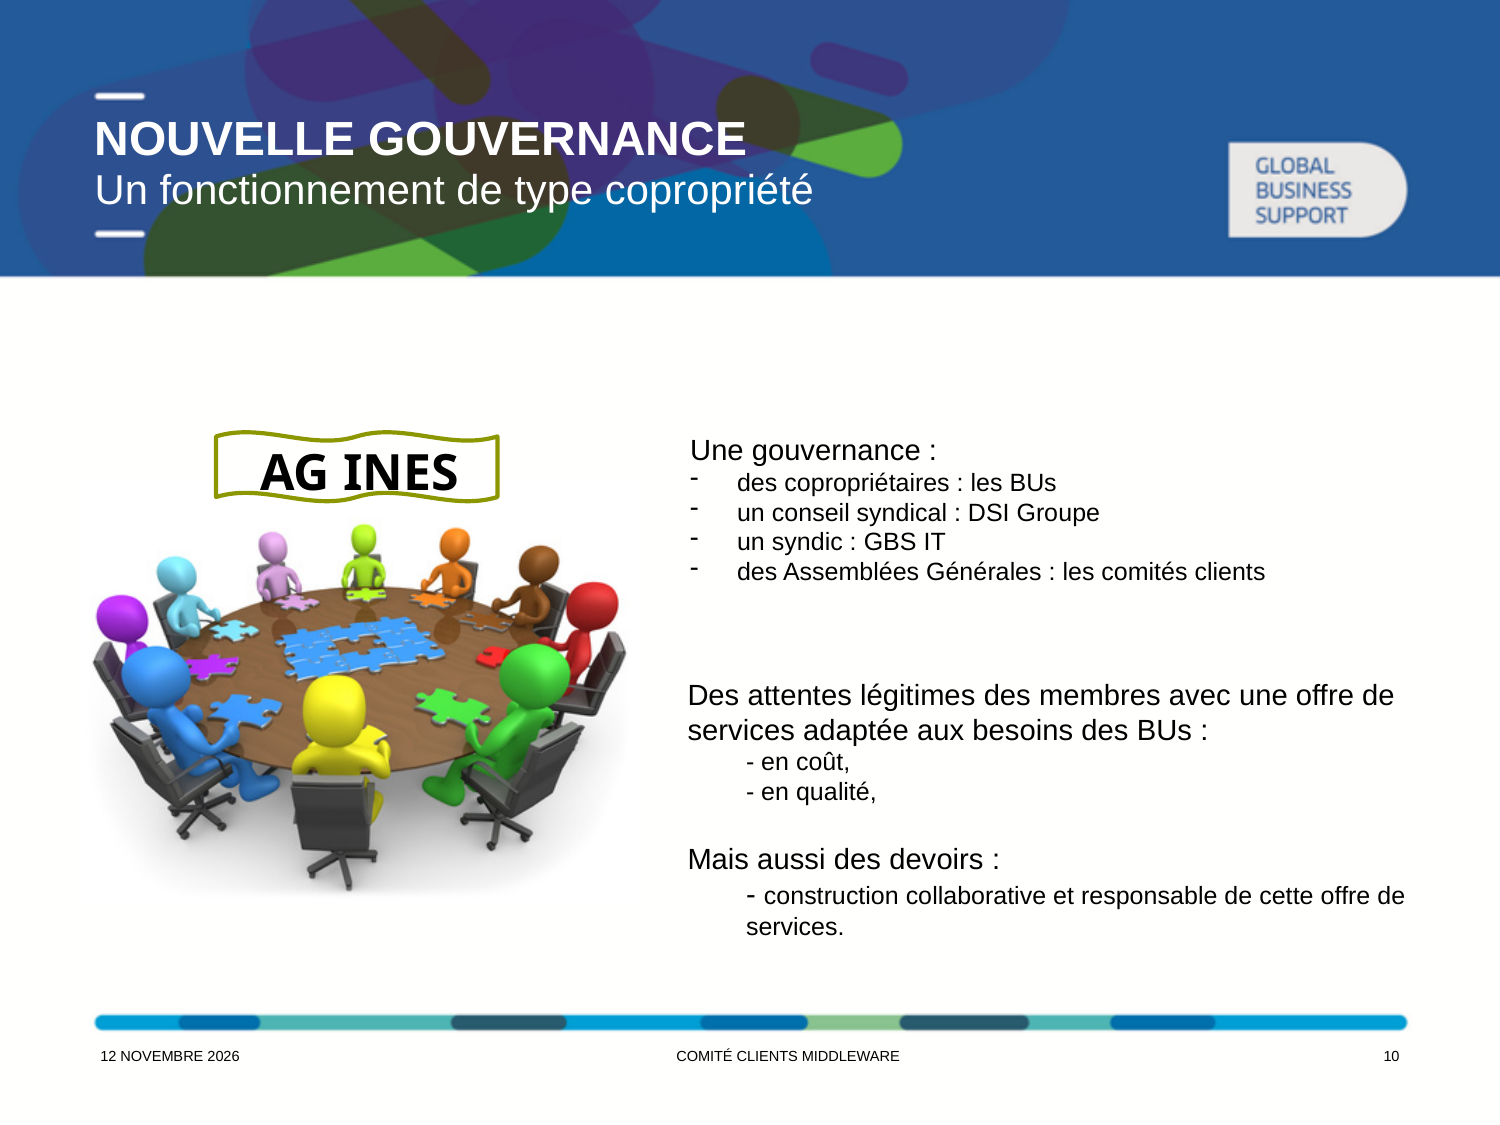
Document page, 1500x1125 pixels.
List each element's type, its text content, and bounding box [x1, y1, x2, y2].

text_box Des attentes légitimes des membres avec une offre de services adaptée aux besoins des BUs : - en coût, - en qualité, Mais aussi des devoirs : - construction collaborative et responsable de cette offre de services. [672, 668, 1452, 948]
slide_number 7 juin 2016 [100, 1033, 254, 1081]
slide_number 9 [1322, 1033, 1400, 1081]
text_box Une gouvernance : des copropriétaires : les BUs un conseil syndical : DSI Groupe un syndic : GBS IT des Assemblées Générales : les comités clients [675, 423, 1411, 594]
subtitle Un fonctionnement de type copropriété [94, 171, 1040, 225]
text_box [79, 431, 640, 904]
title Nouvelle gouvernance [94, 117, 1040, 171]
footer Comité Clients middleware [286, 1033, 1291, 1081]
picture [0, 0, 1500, 1125]
